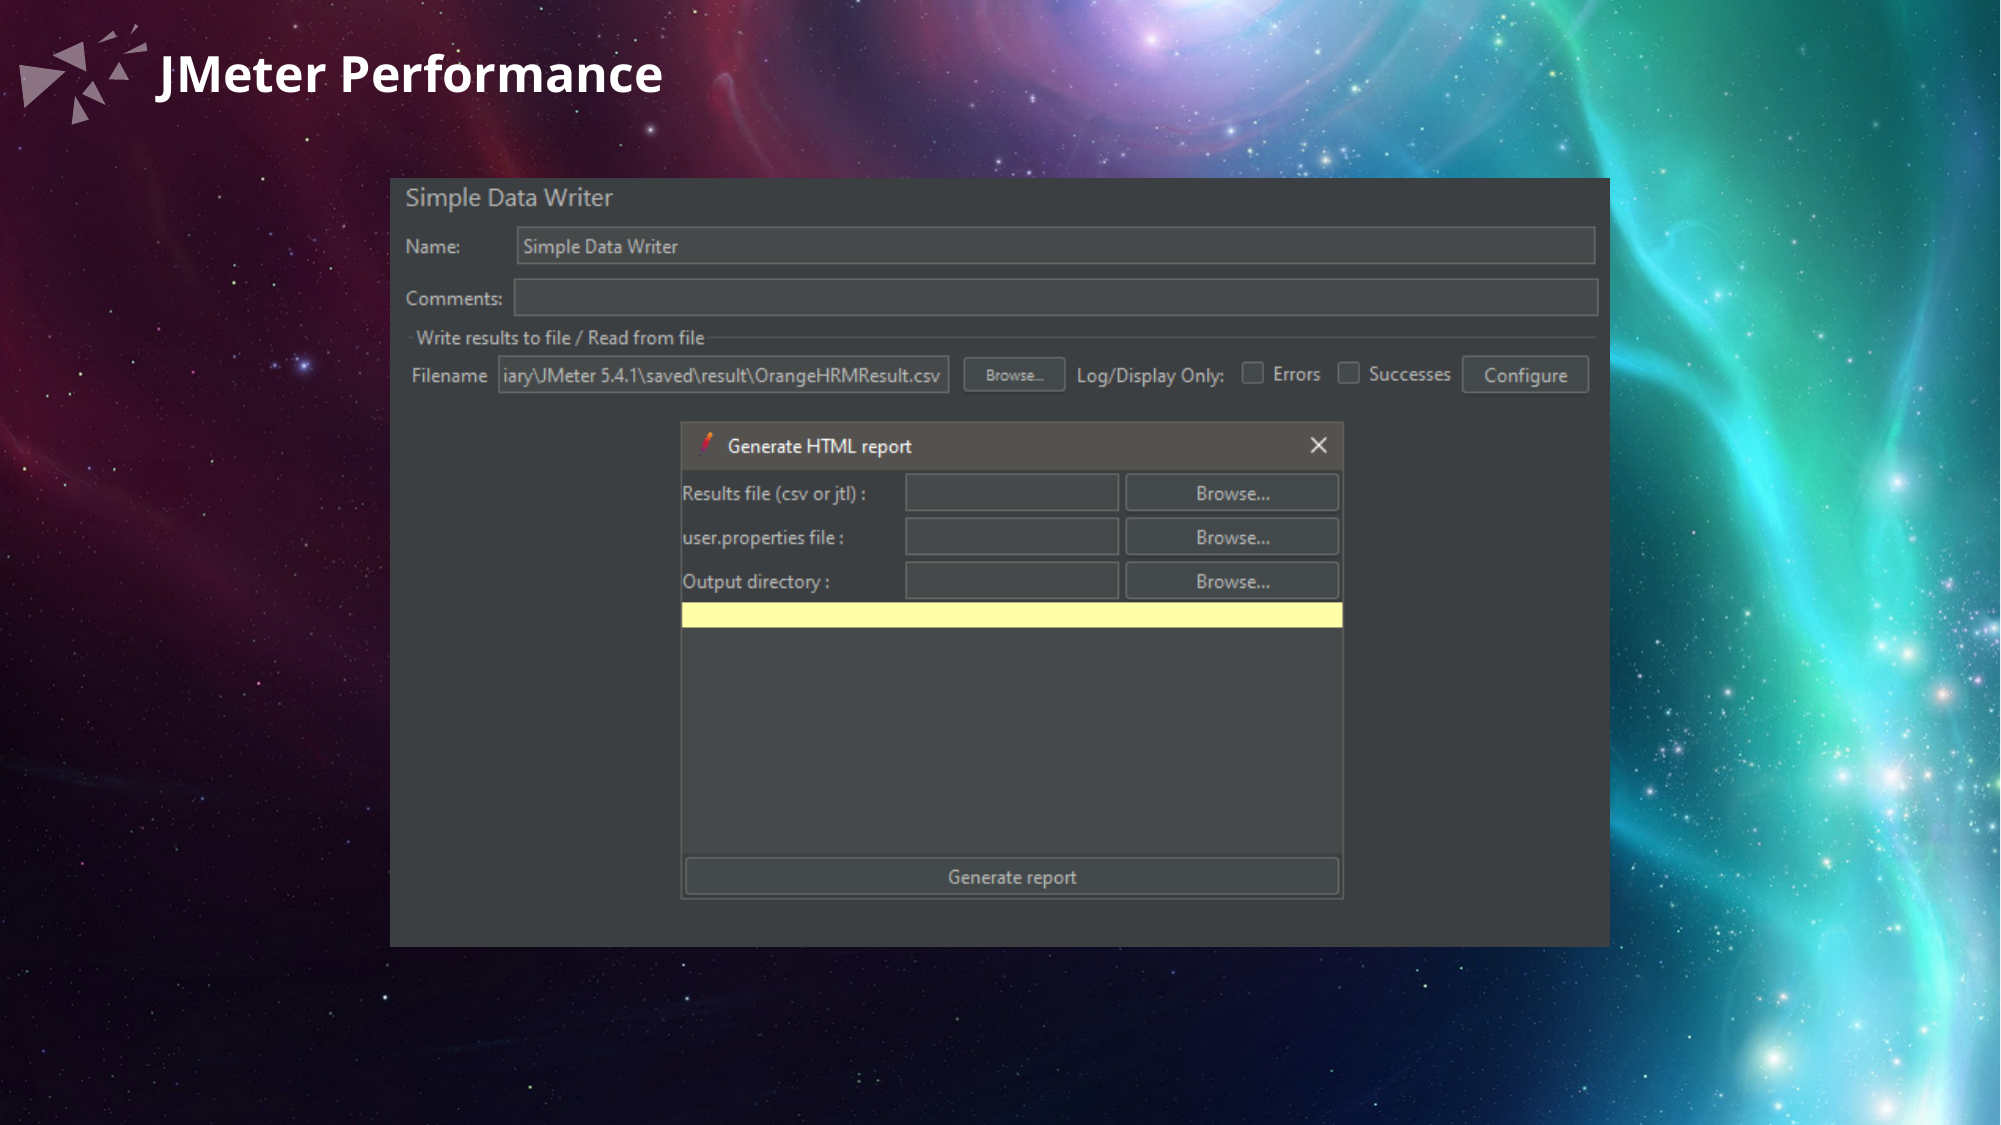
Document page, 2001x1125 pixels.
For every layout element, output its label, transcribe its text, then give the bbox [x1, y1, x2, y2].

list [390, 178, 1610, 947]
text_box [22, 39, 153, 123]
text_box JMeter Performance [144, 35, 818, 111]
picture [0, 0, 2001, 1125]
